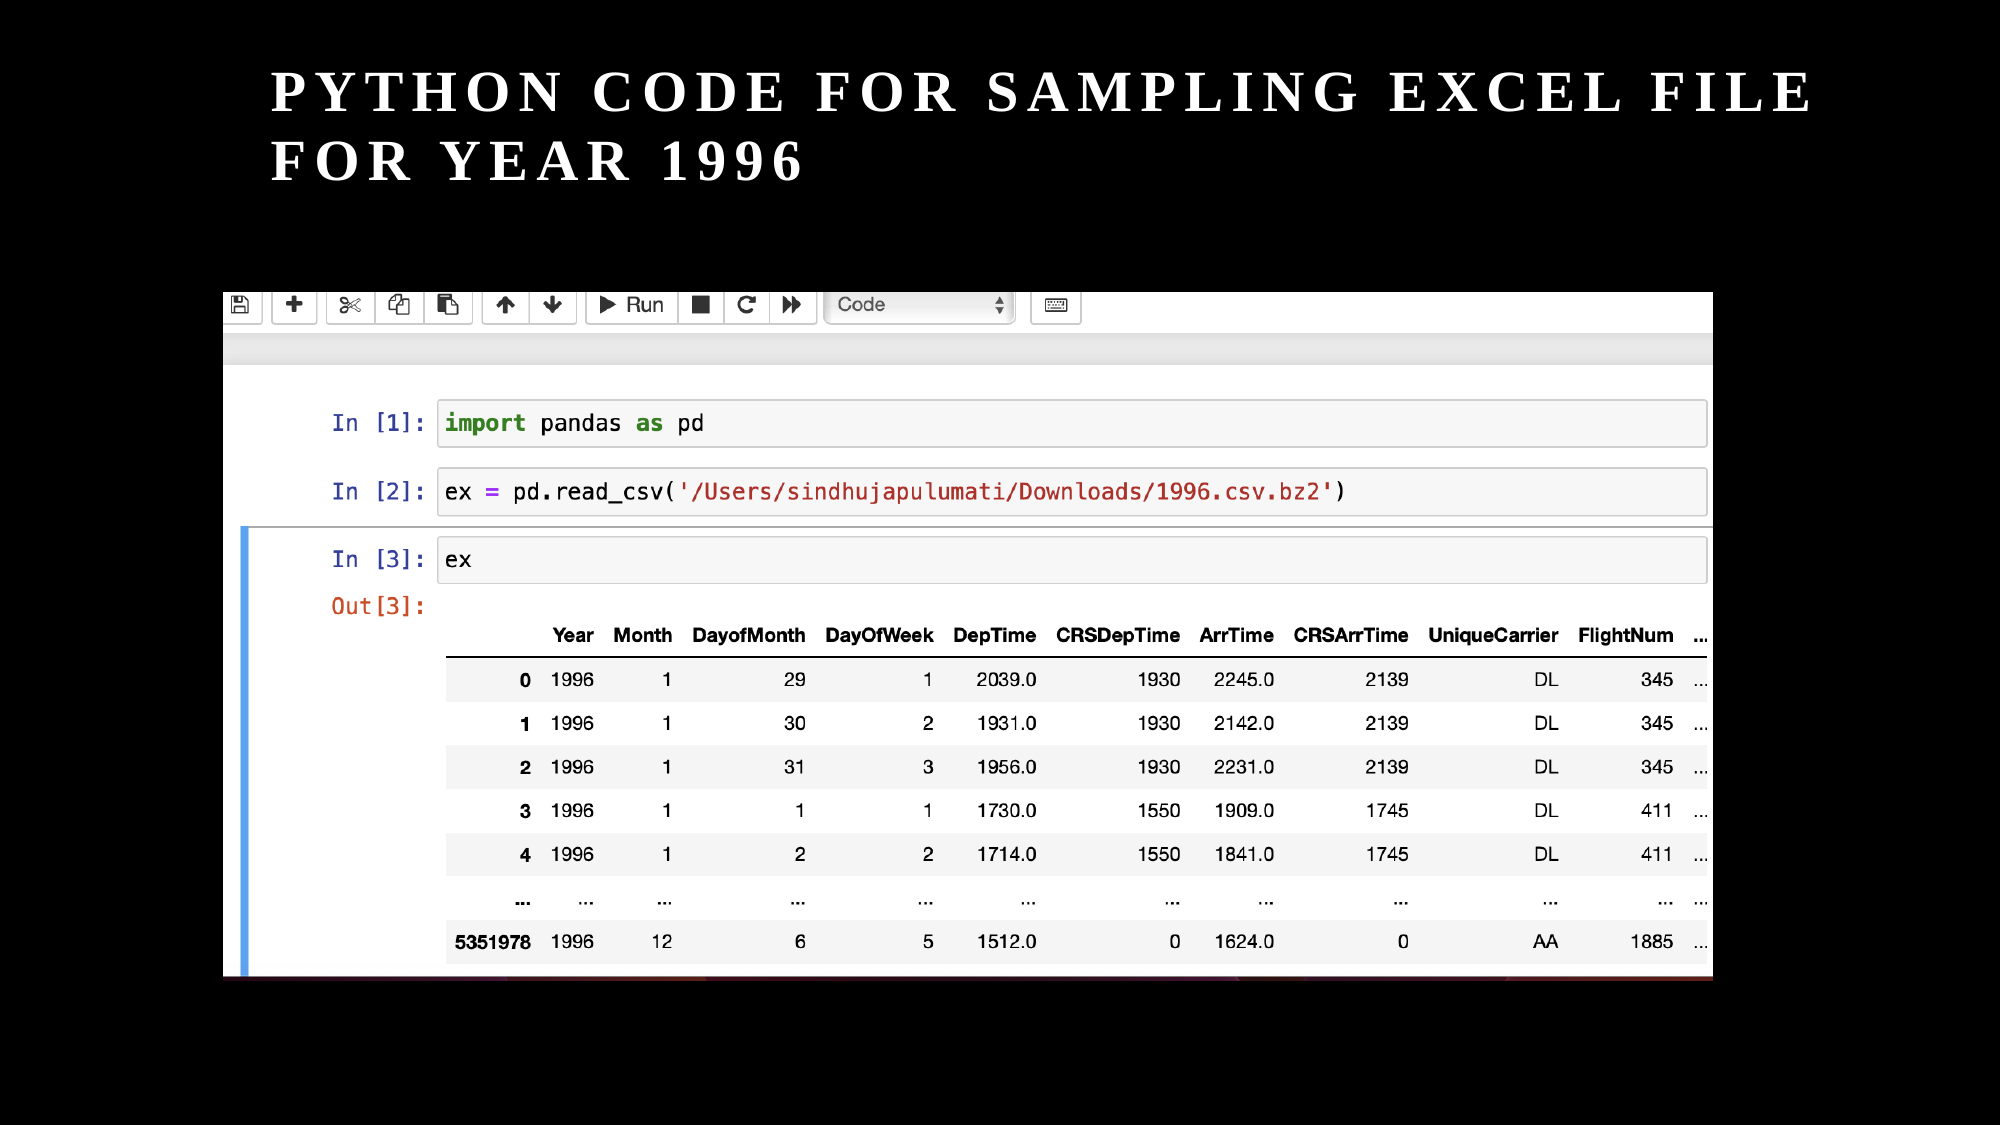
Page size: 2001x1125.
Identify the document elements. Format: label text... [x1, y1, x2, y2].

picture [223, 292, 1714, 981]
title Python code for Sampling excel file for Year 1996 [270, 52, 1895, 240]
